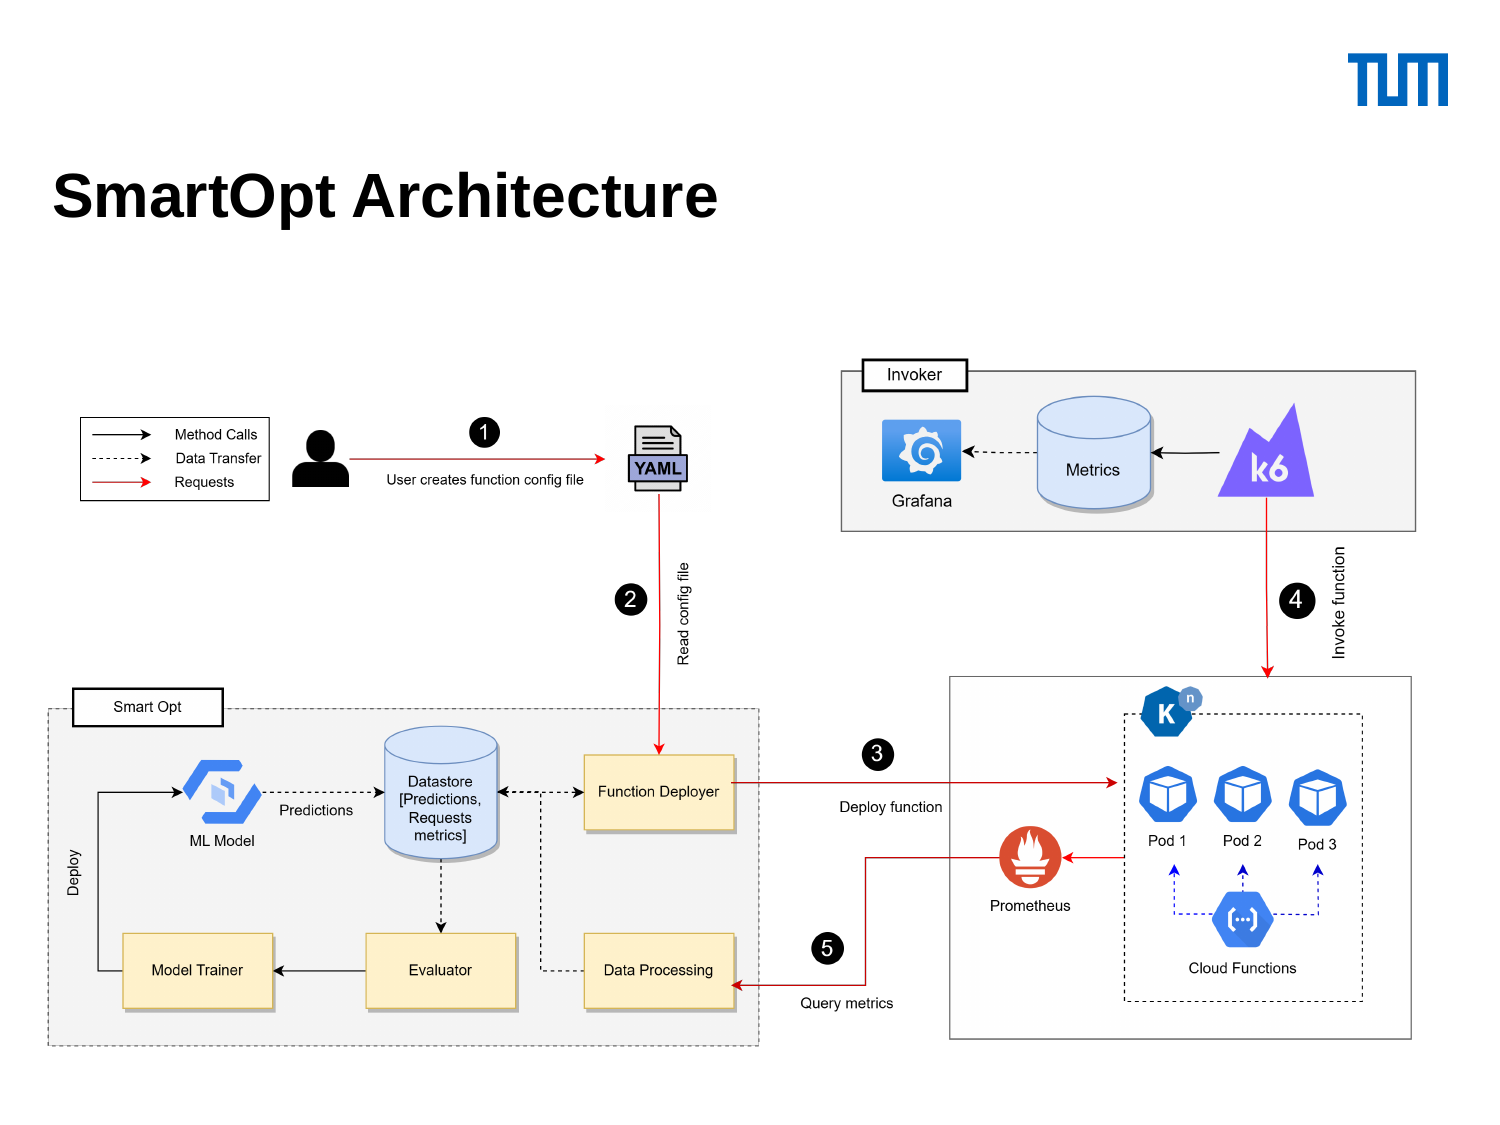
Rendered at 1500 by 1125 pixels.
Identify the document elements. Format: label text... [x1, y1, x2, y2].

picture [35, 345, 1431, 1060]
title SmartOpt Architecture [52, 162, 1449, 231]
